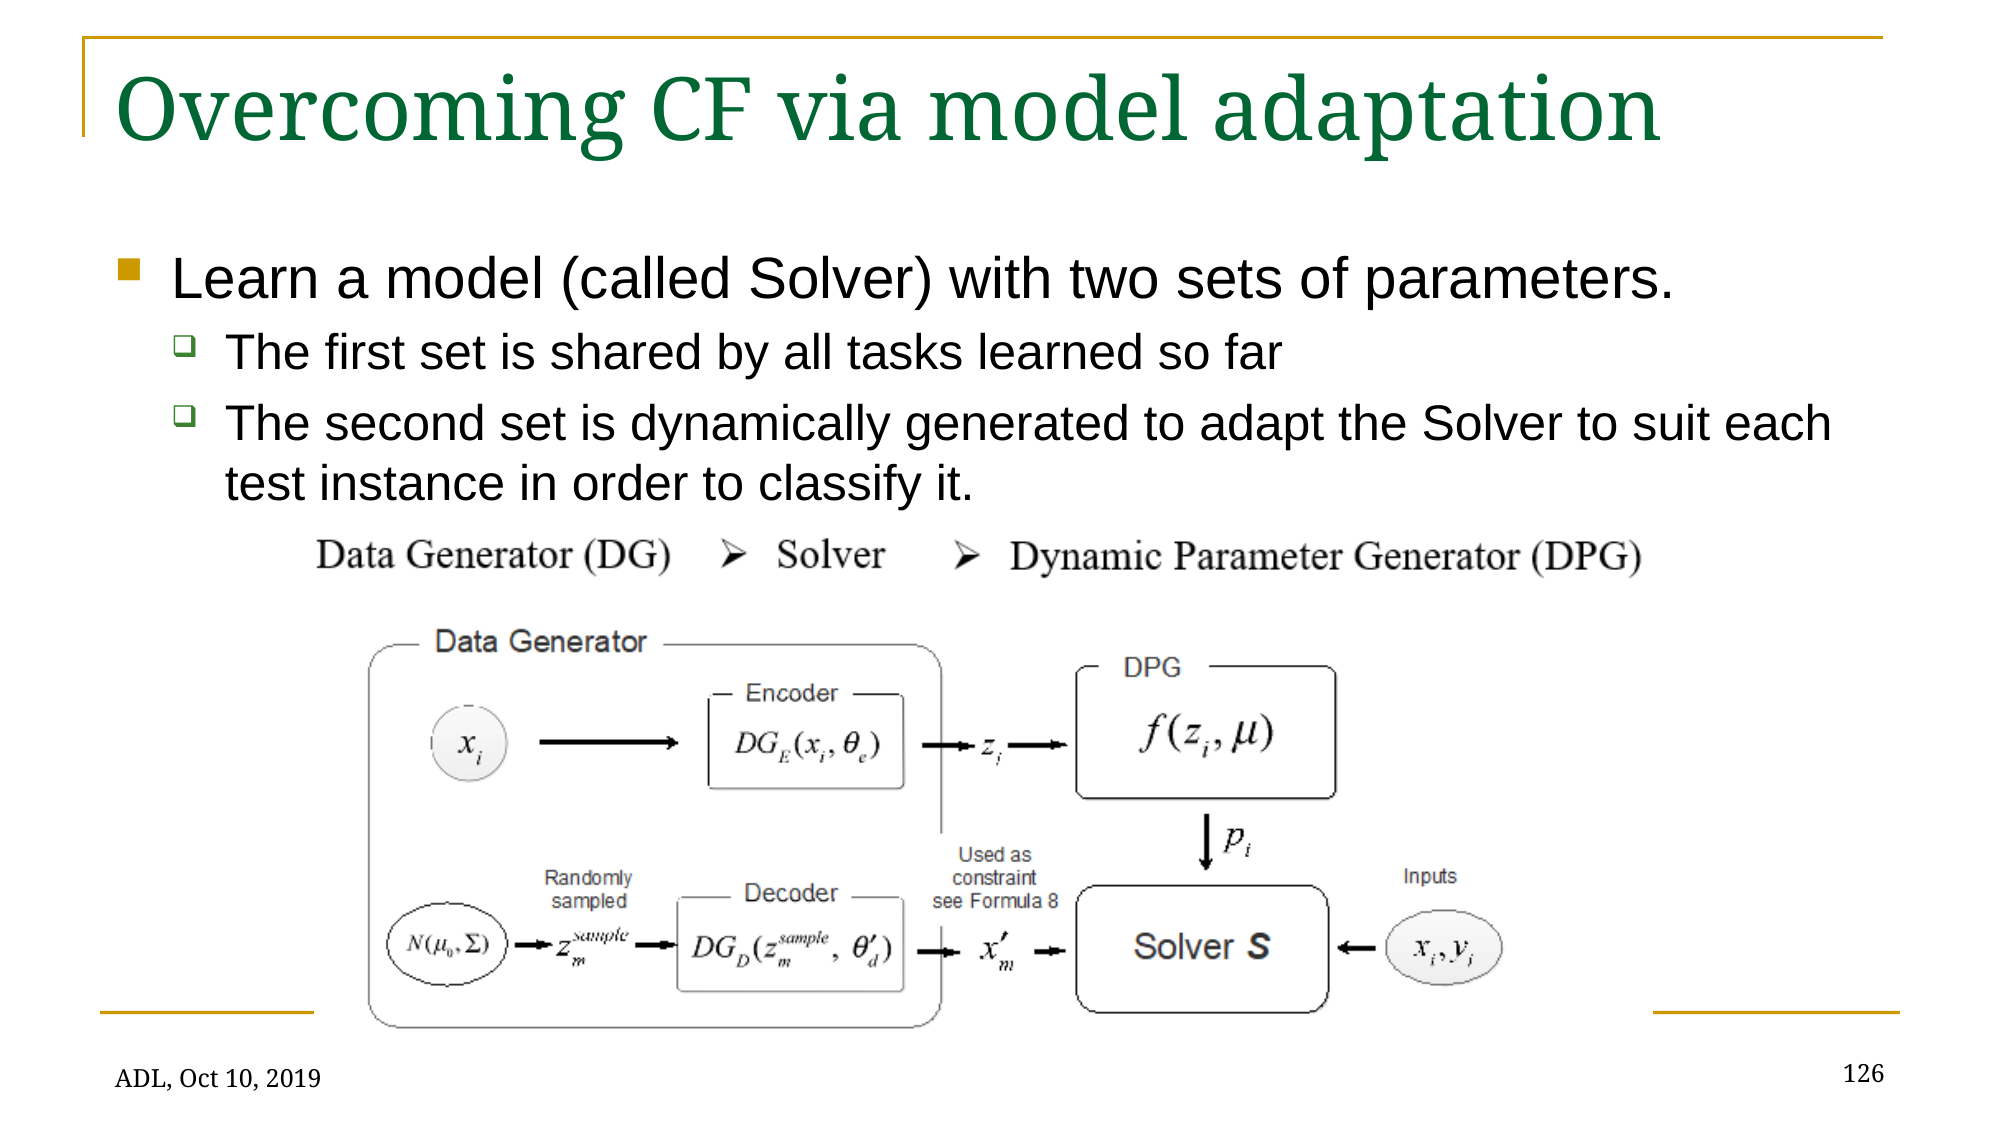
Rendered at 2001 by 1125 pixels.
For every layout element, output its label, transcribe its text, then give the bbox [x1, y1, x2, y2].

slide_number 126 [1433, 1023, 1901, 1100]
list Learn a model (called Solver) with two sets of parameters. The first set is shared by all tasks learned so far The second set is dynamically generated to adapt the Solver to suit each test instance in order to classify it. [99, 232, 1900, 1006]
footer ADL, Oct 10, 2019 [99, 1024, 1317, 1101]
title Overcoming CF via model adaptation [99, 45, 1900, 232]
picture [314, 526, 1653, 1037]
